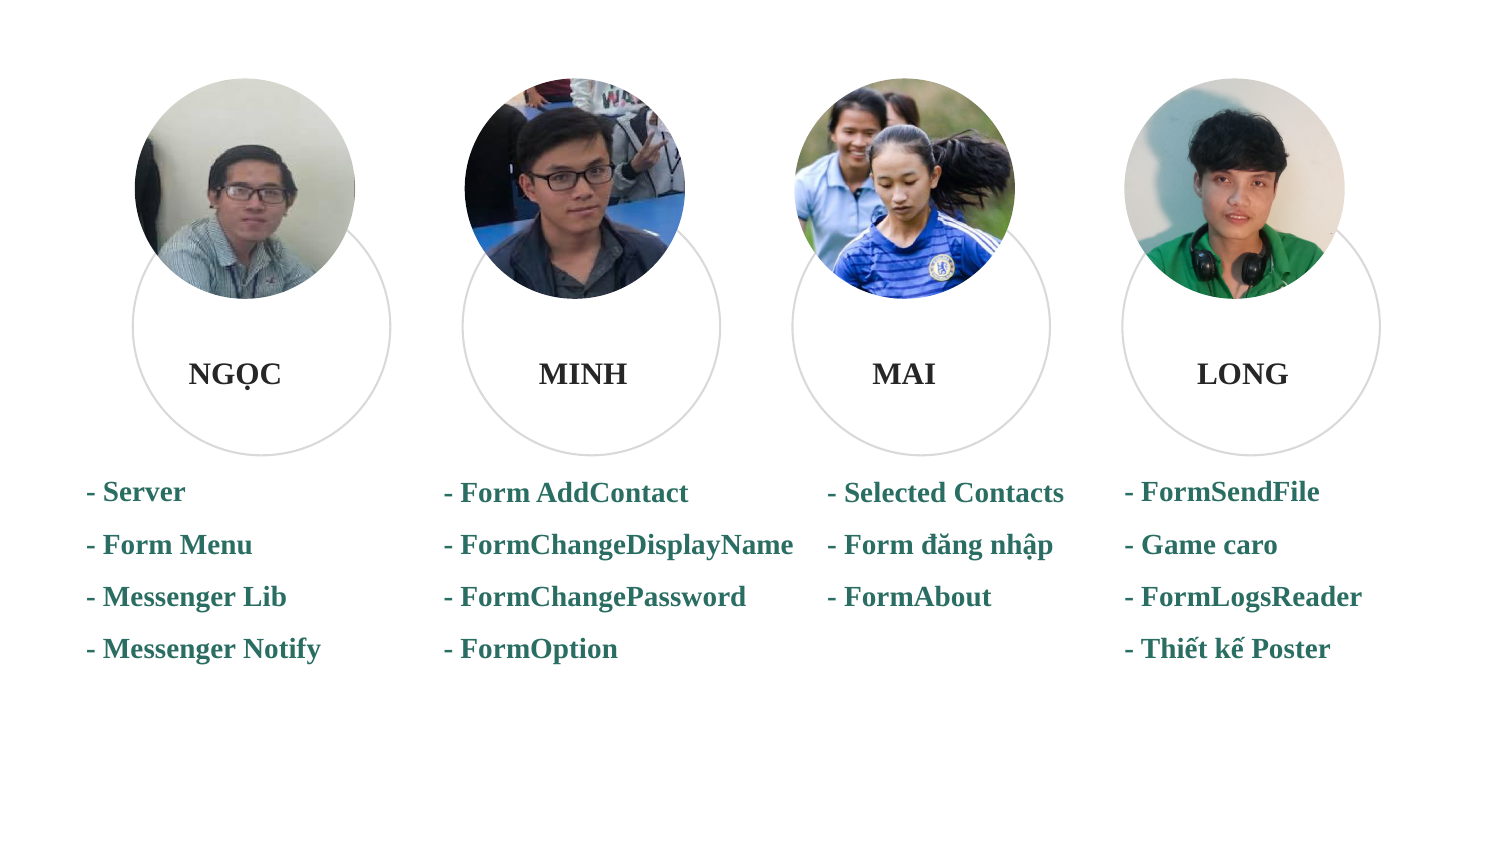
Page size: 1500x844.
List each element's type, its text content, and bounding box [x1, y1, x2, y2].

picture [794, 78, 1015, 299]
text_box MINH [464, 345, 714, 396]
picture [464, 78, 686, 299]
text_box - FormSendFile - Game caro - FormLogsReader - Thiết kế Poster [1124, 465, 1410, 739]
text_box LONG [1124, 345, 1374, 396]
text_box - Server - Form Menu - Messenger Lib - Messenger Notify [86, 465, 404, 675]
picture [134, 78, 356, 299]
text_box MAI [785, 345, 1035, 396]
text_box NGỌC [116, 345, 366, 396]
picture [1124, 78, 1345, 299]
text_box - Form AddContact - FormChangeDisplayName - FormChangePassword - FormOption [443, 465, 795, 675]
text_box - Selected Contacts - Form đăng nhập - FormAbout [827, 465, 1112, 697]
